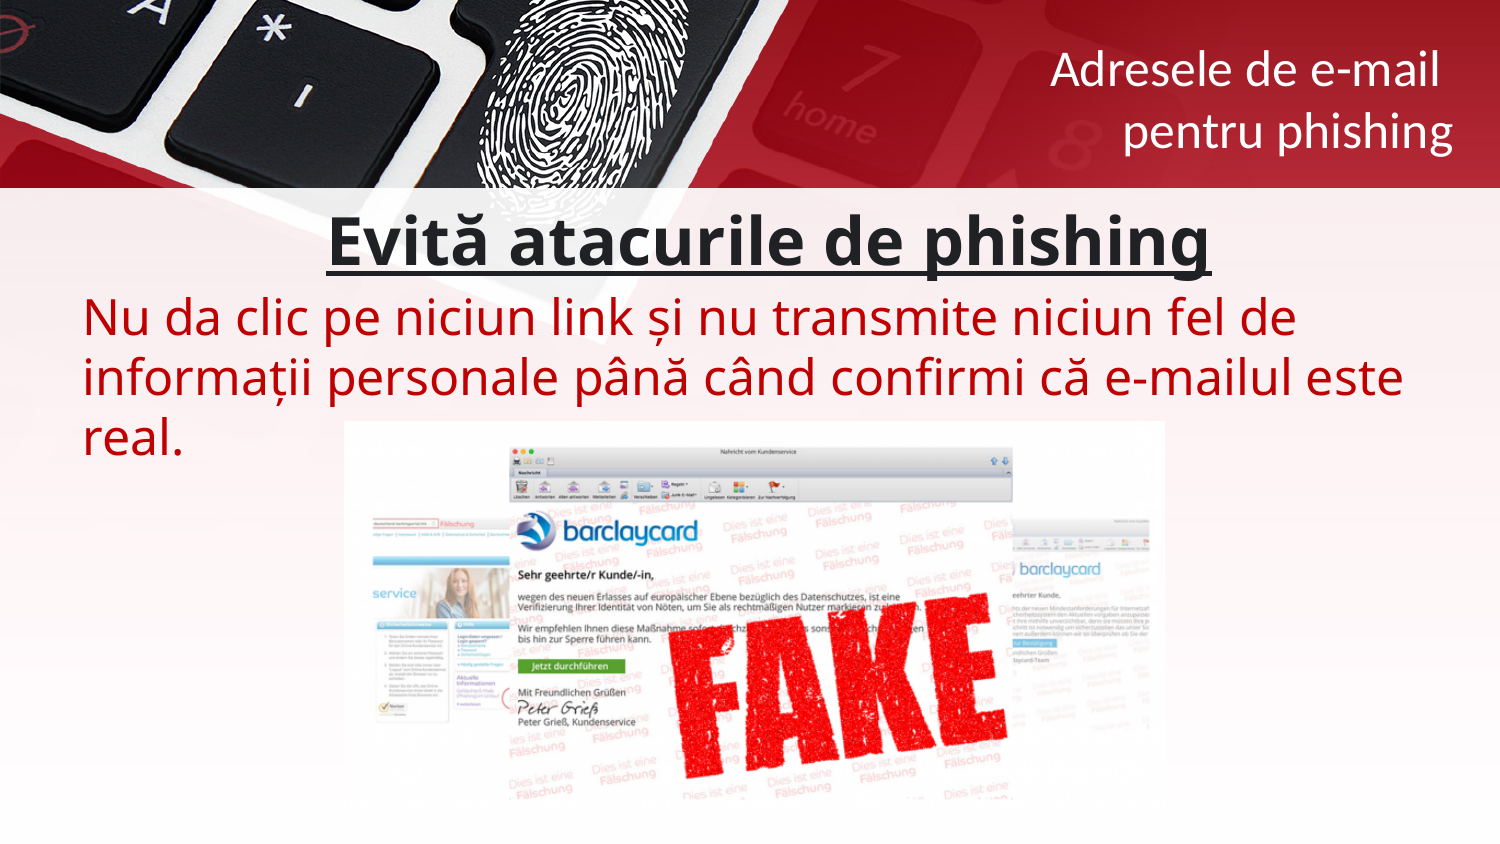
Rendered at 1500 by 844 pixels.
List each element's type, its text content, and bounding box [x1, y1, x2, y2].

picture [0, 0, 1500, 844]
text_box Nu da clic pe niciun link și nu transmite niciun fel de informații personale până când confirmi că e-mailul este real. [67, 278, 1500, 474]
title Adresele de e-mail pentru phishing [804, 26, 1469, 168]
text_box Evită atacurile de phishing [311, 191, 1327, 278]
